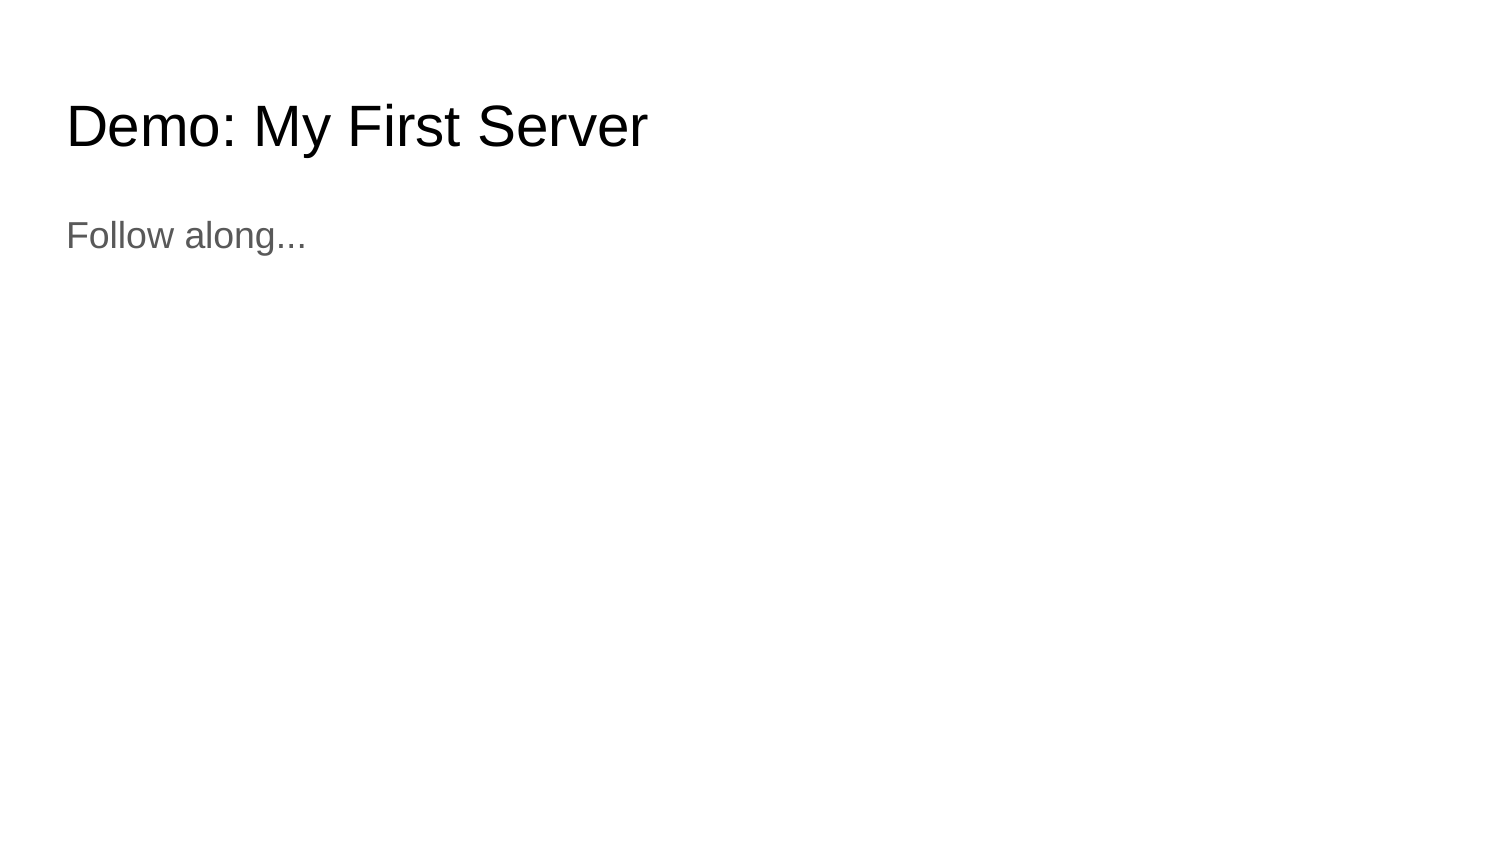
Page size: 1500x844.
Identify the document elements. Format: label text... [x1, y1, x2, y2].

list Follow along... [51, 189, 1449, 750]
title Demo: My First Server [51, 72, 1449, 167]
